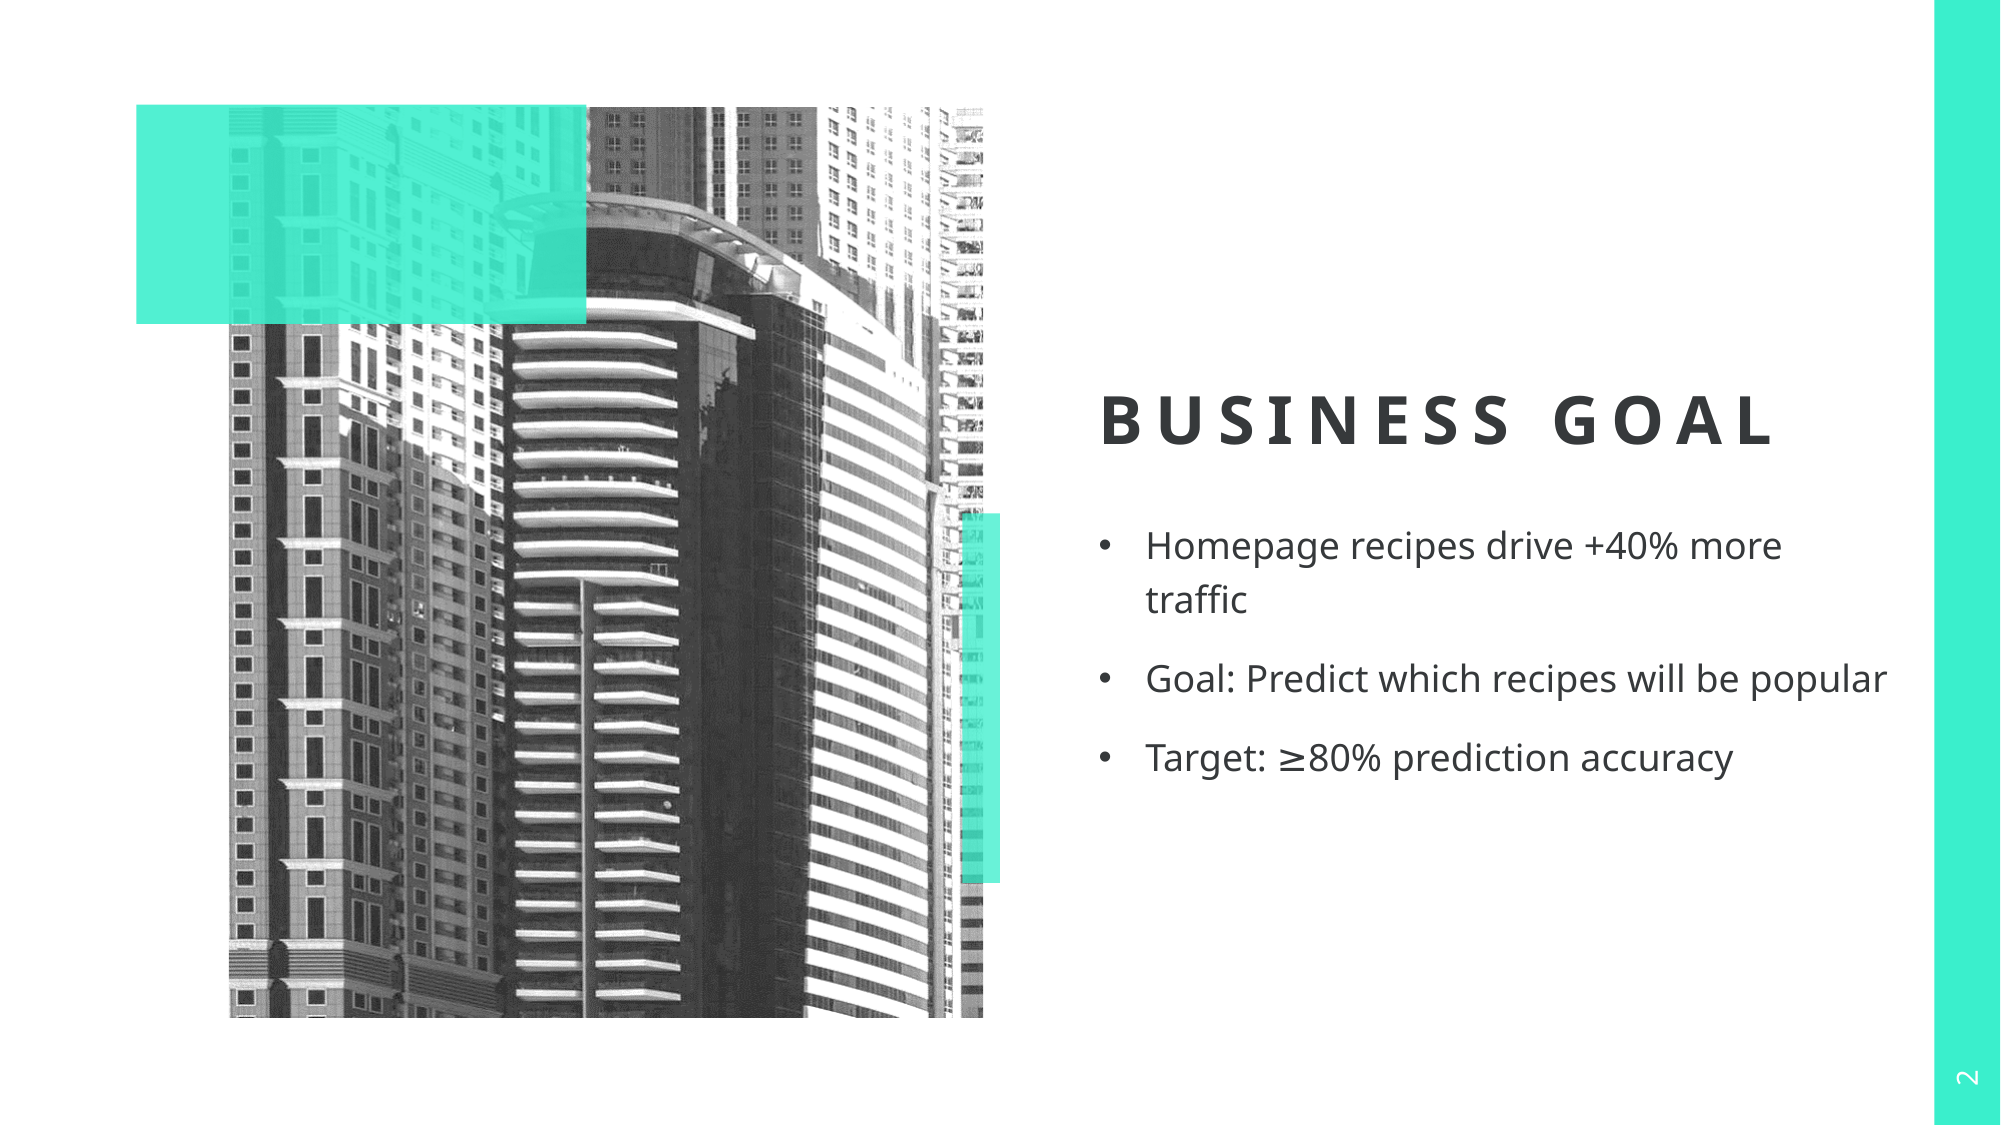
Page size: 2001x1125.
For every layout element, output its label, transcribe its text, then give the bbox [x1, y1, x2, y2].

text_box [984, 513, 1000, 883]
title Business Goal [1098, 104, 1924, 459]
text_box [136, 104, 587, 324]
slide_number 2 [1937, 1032, 2000, 1125]
picture [228, 107, 984, 1018]
list Homepage recipes drive +40% more traffic Goal: Predict which recipes will be popular Target: ≥80% prediction accuracy [1098, 513, 1892, 1023]
